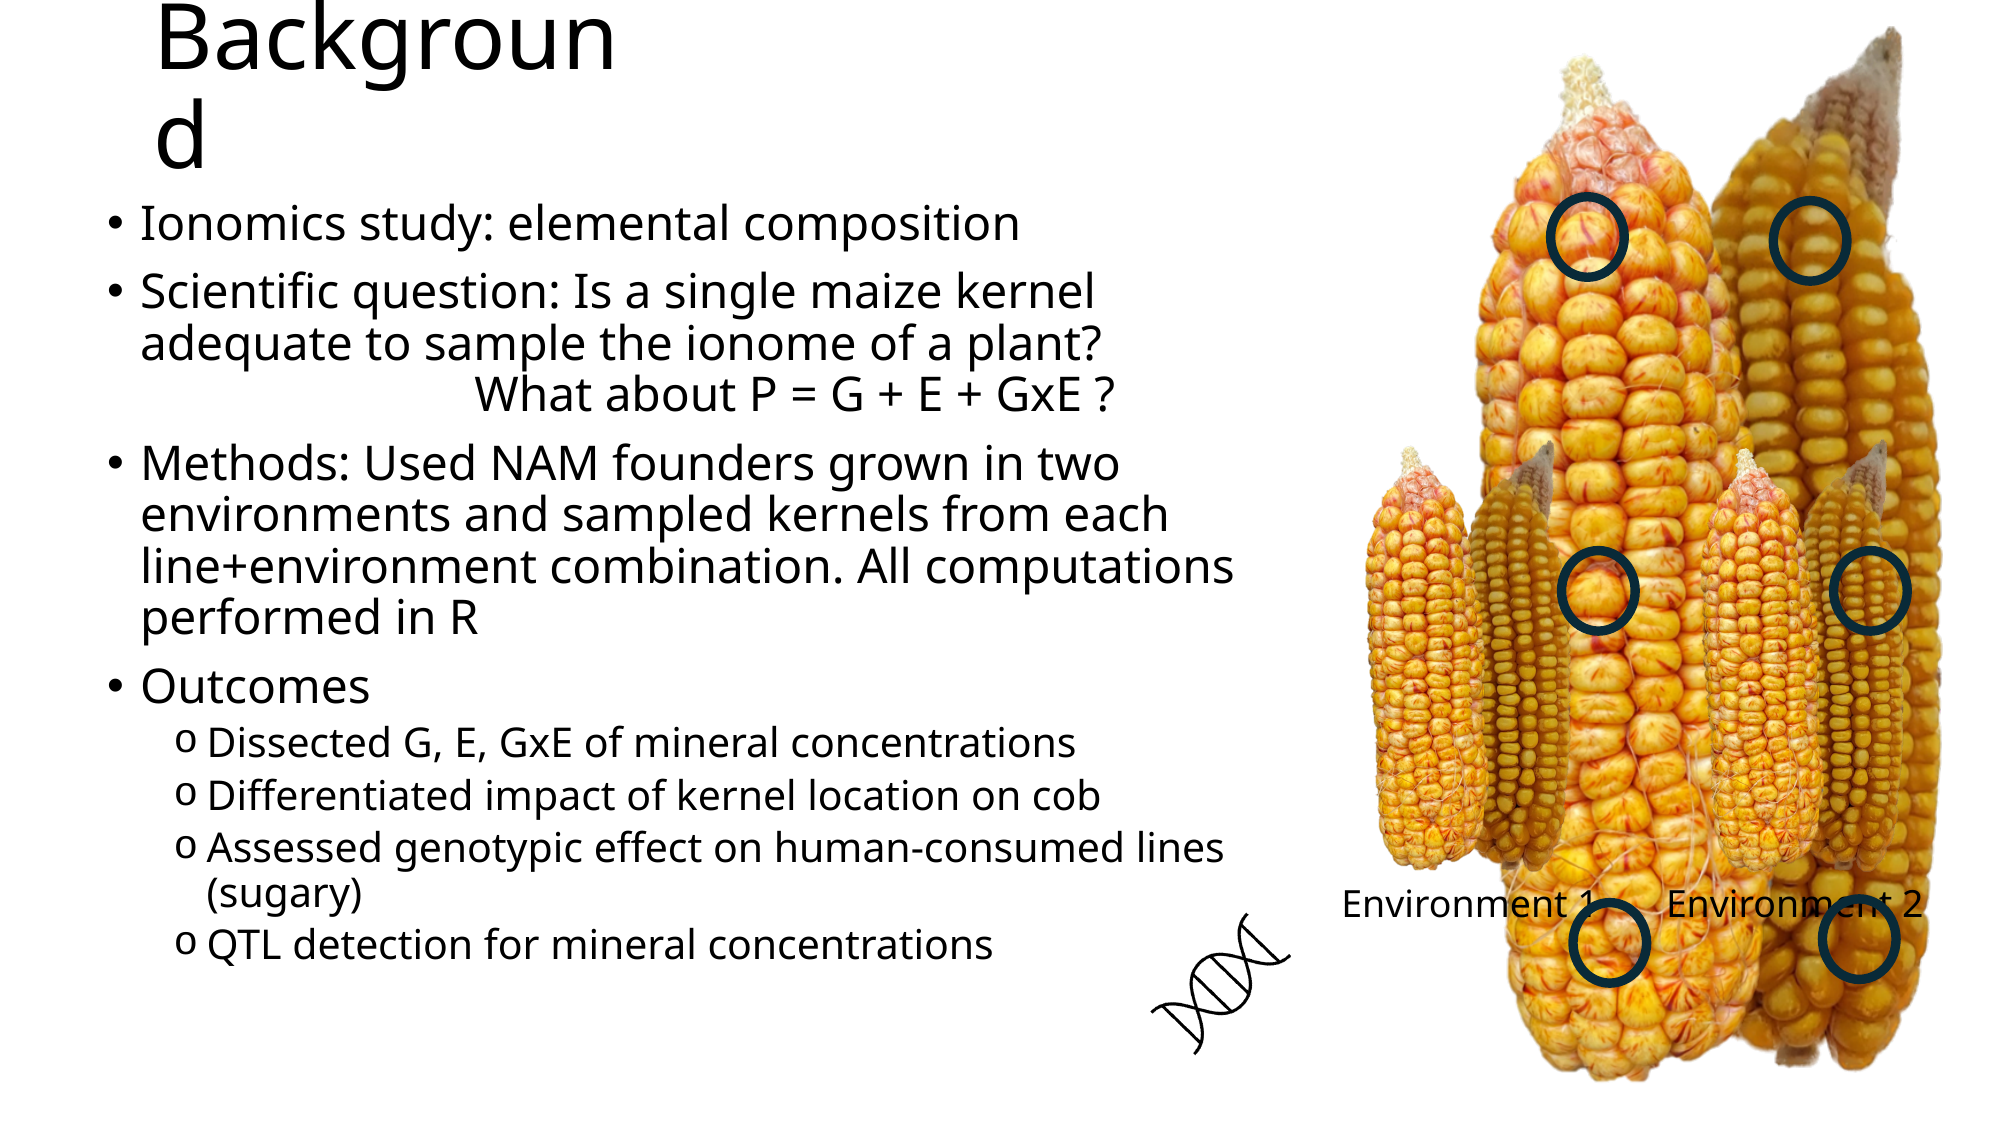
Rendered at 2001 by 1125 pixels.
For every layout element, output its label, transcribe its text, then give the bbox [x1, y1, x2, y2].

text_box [1578, 390, 1980, 926]
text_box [1242, 388, 1645, 924]
picture [1115, 0, 2000, 1125]
list Ionomics study: elemental composition Scientific question: Is a single maize kernel adequate to sample the ionome of a plant? What about P = G + E + GxE ? Methods: Used NAM founders grown in two environments and sampled kernels from each line+environment combination. All computations performed in R Outcomes Dissected G, E, GxE of mineral concentrations Differentiated impact of kernel location on cob Assessed genotypic effect on human-consumed lines (sugary) QTL detection for mineral concentrations [92, 191, 1179, 979]
title Background [138, 24, 678, 154]
